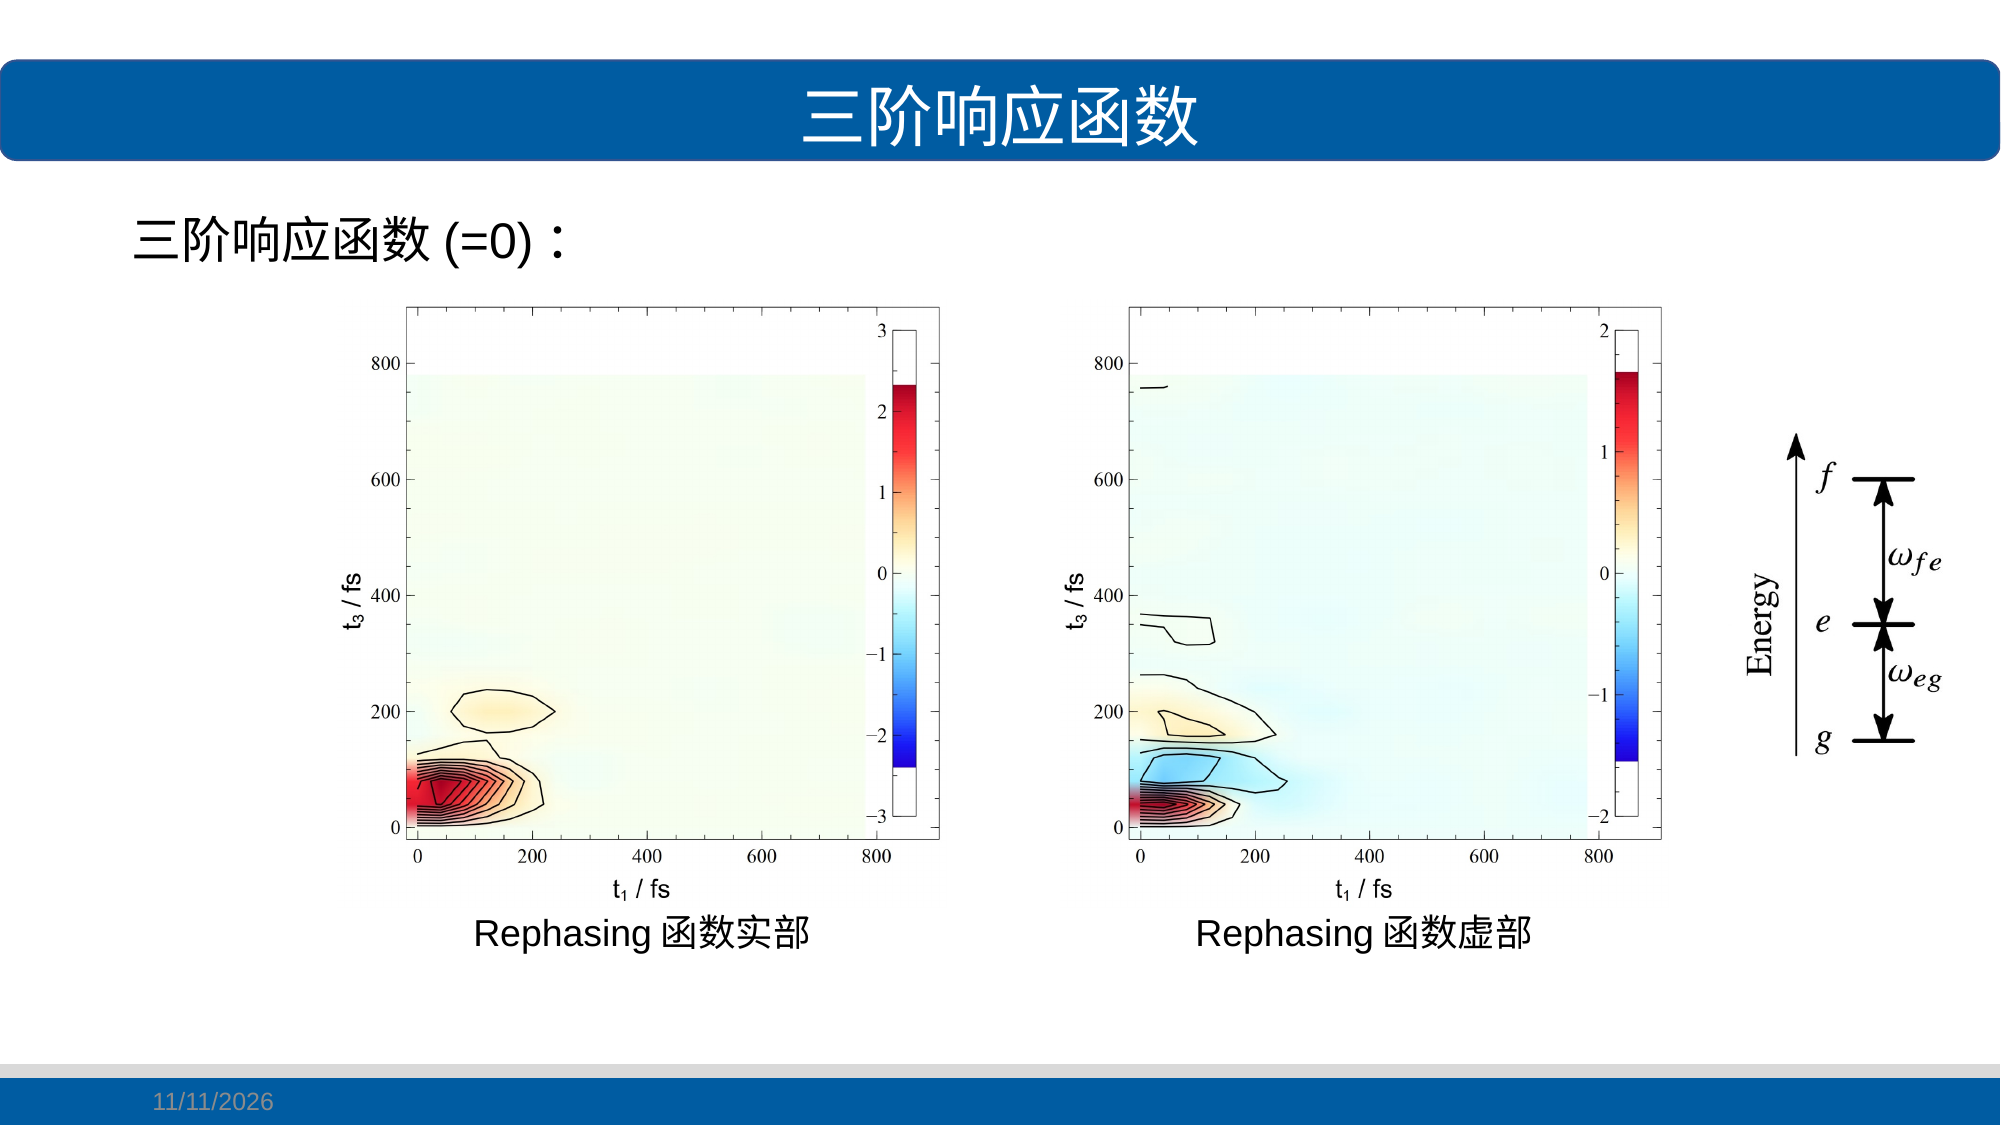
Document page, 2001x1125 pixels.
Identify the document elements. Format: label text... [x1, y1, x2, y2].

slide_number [137, 1070, 588, 1125]
picture [1060, 299, 1669, 908]
list 三阶响应函数 [480, 67, 1520, 167]
picture [1728, 409, 1948, 797]
text_box Rephasing函数虚部 [1125, 908, 1603, 962]
picture [337, 299, 947, 908]
text_box Rephasing函数实部 [413, 908, 871, 962]
